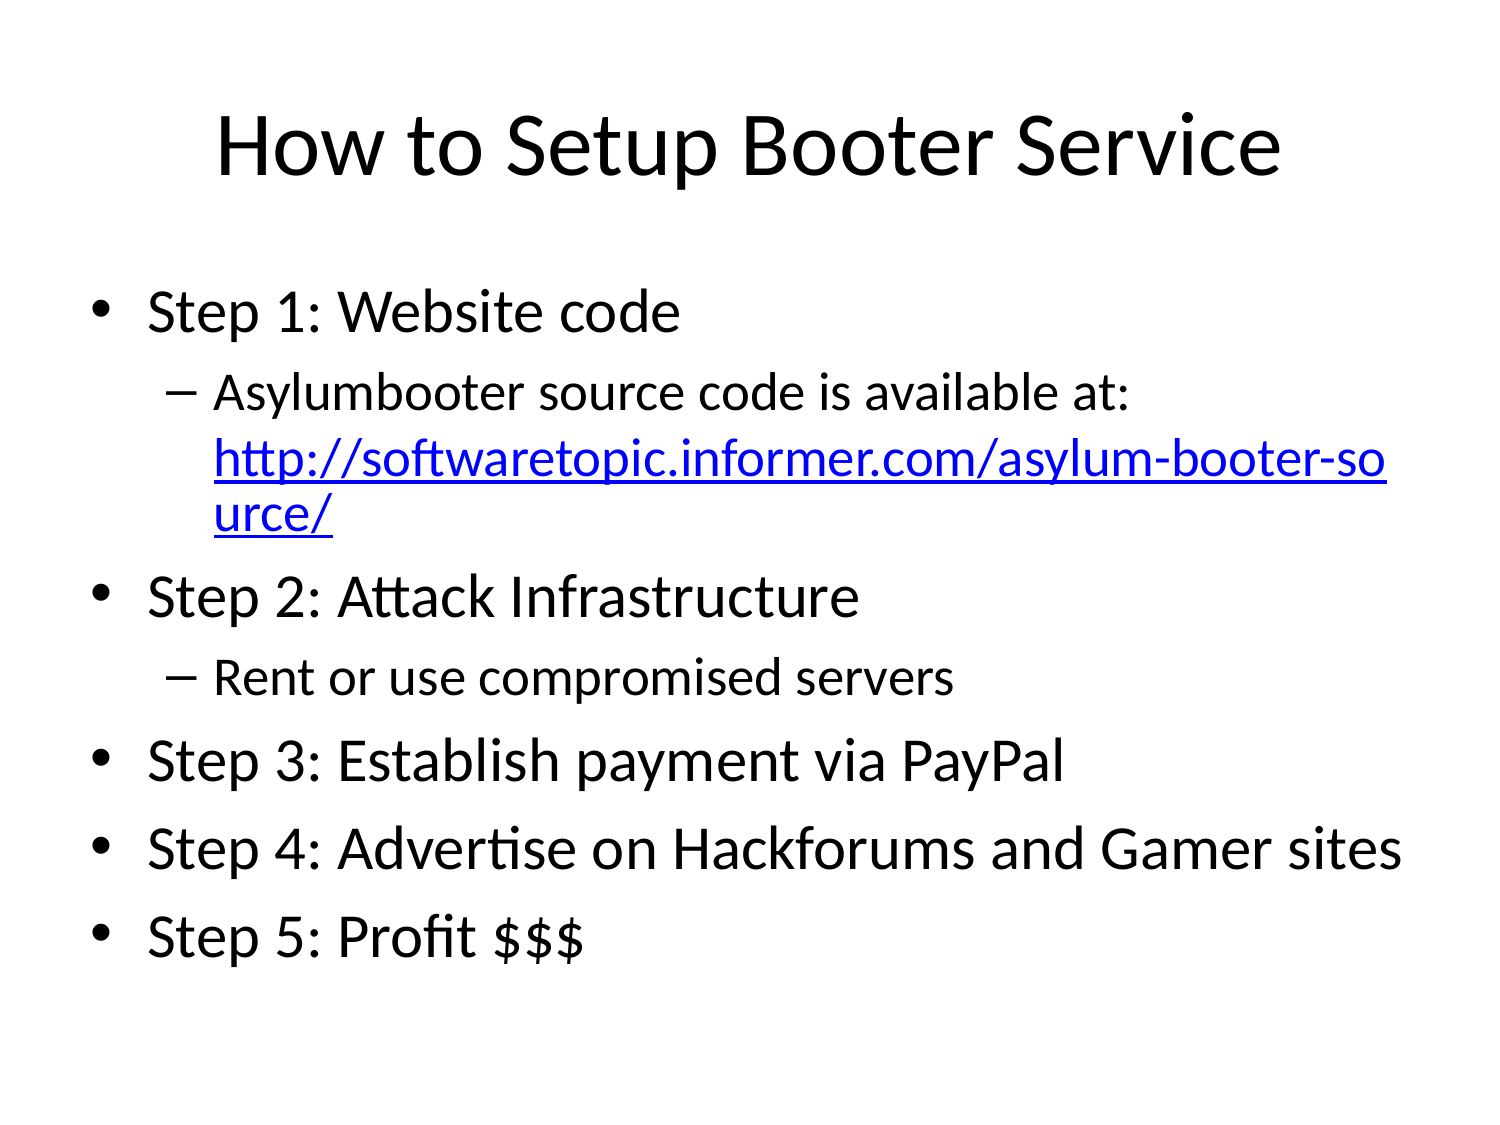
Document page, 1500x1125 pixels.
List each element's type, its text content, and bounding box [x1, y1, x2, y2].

list Step 1: Website code Asylumbooter source code is available at: http://softwaretopic.informer.com/asylum-booter-source/ Step 2: Attack Infrastructure Rent or use compromised servers Step 3: Establish payment via PayPal Step 4: Advertise on Hackforums and Gamer sites Step 5: Profit $$$ [75, 262, 1425, 1005]
title How to Setup Booter Service [75, 45, 1425, 233]
